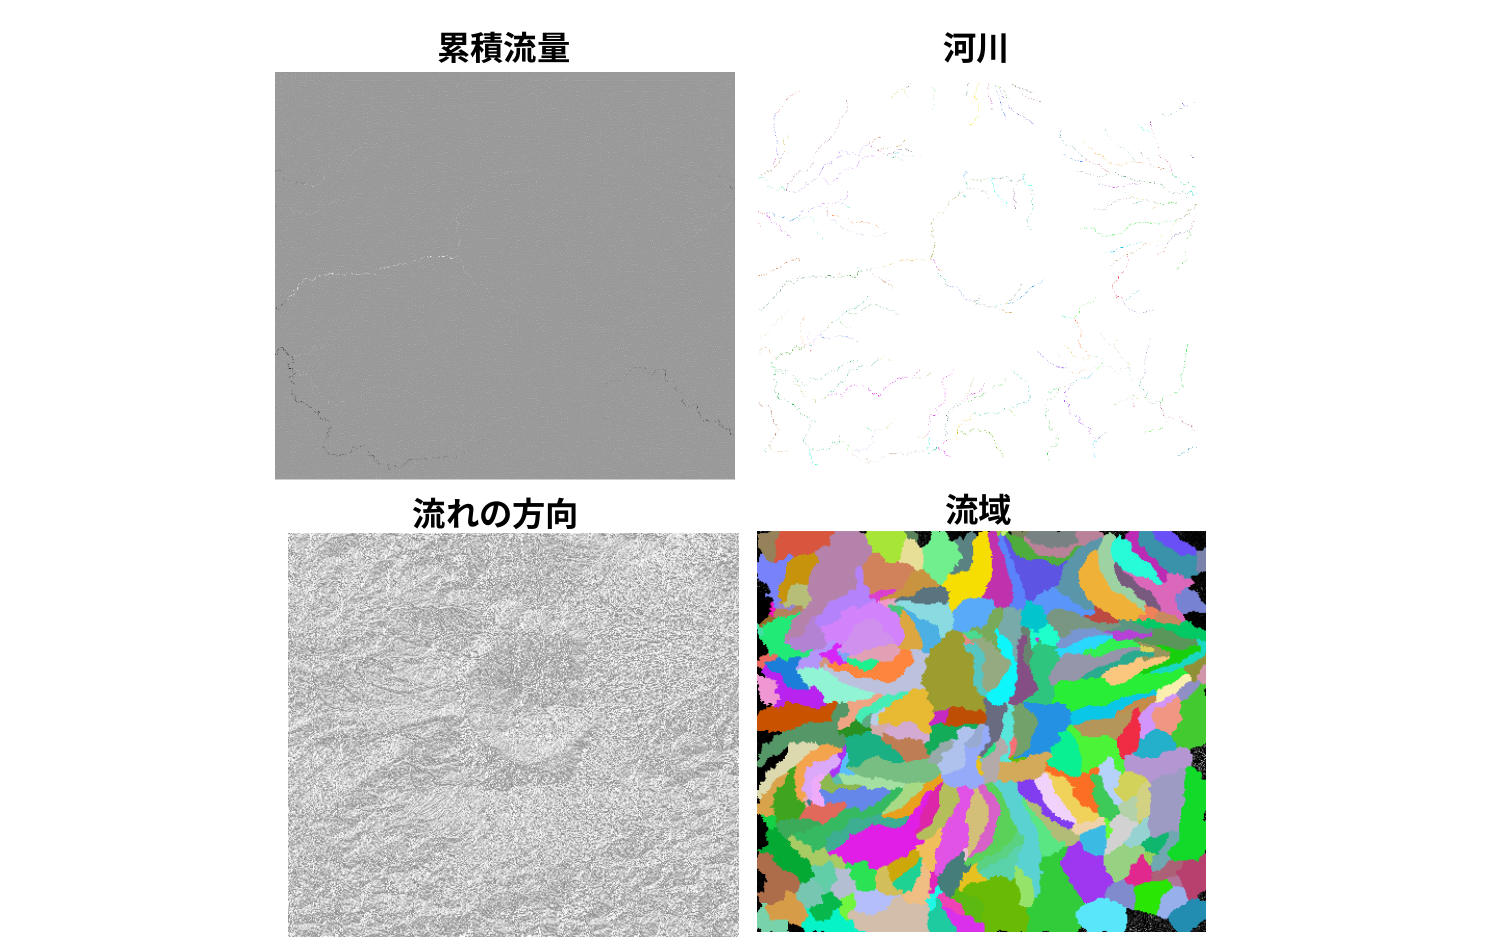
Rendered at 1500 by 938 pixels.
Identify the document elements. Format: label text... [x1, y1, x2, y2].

picture [747, 68, 1207, 483]
picture [288, 532, 739, 938]
text_box 流域 [930, 483, 1027, 530]
text_box 累積流量 [422, 20, 586, 71]
picture [275, 71, 736, 480]
text_box 流れの方向 [398, 485, 595, 532]
picture [757, 530, 1206, 932]
text_box 河川 [928, 20, 1026, 68]
